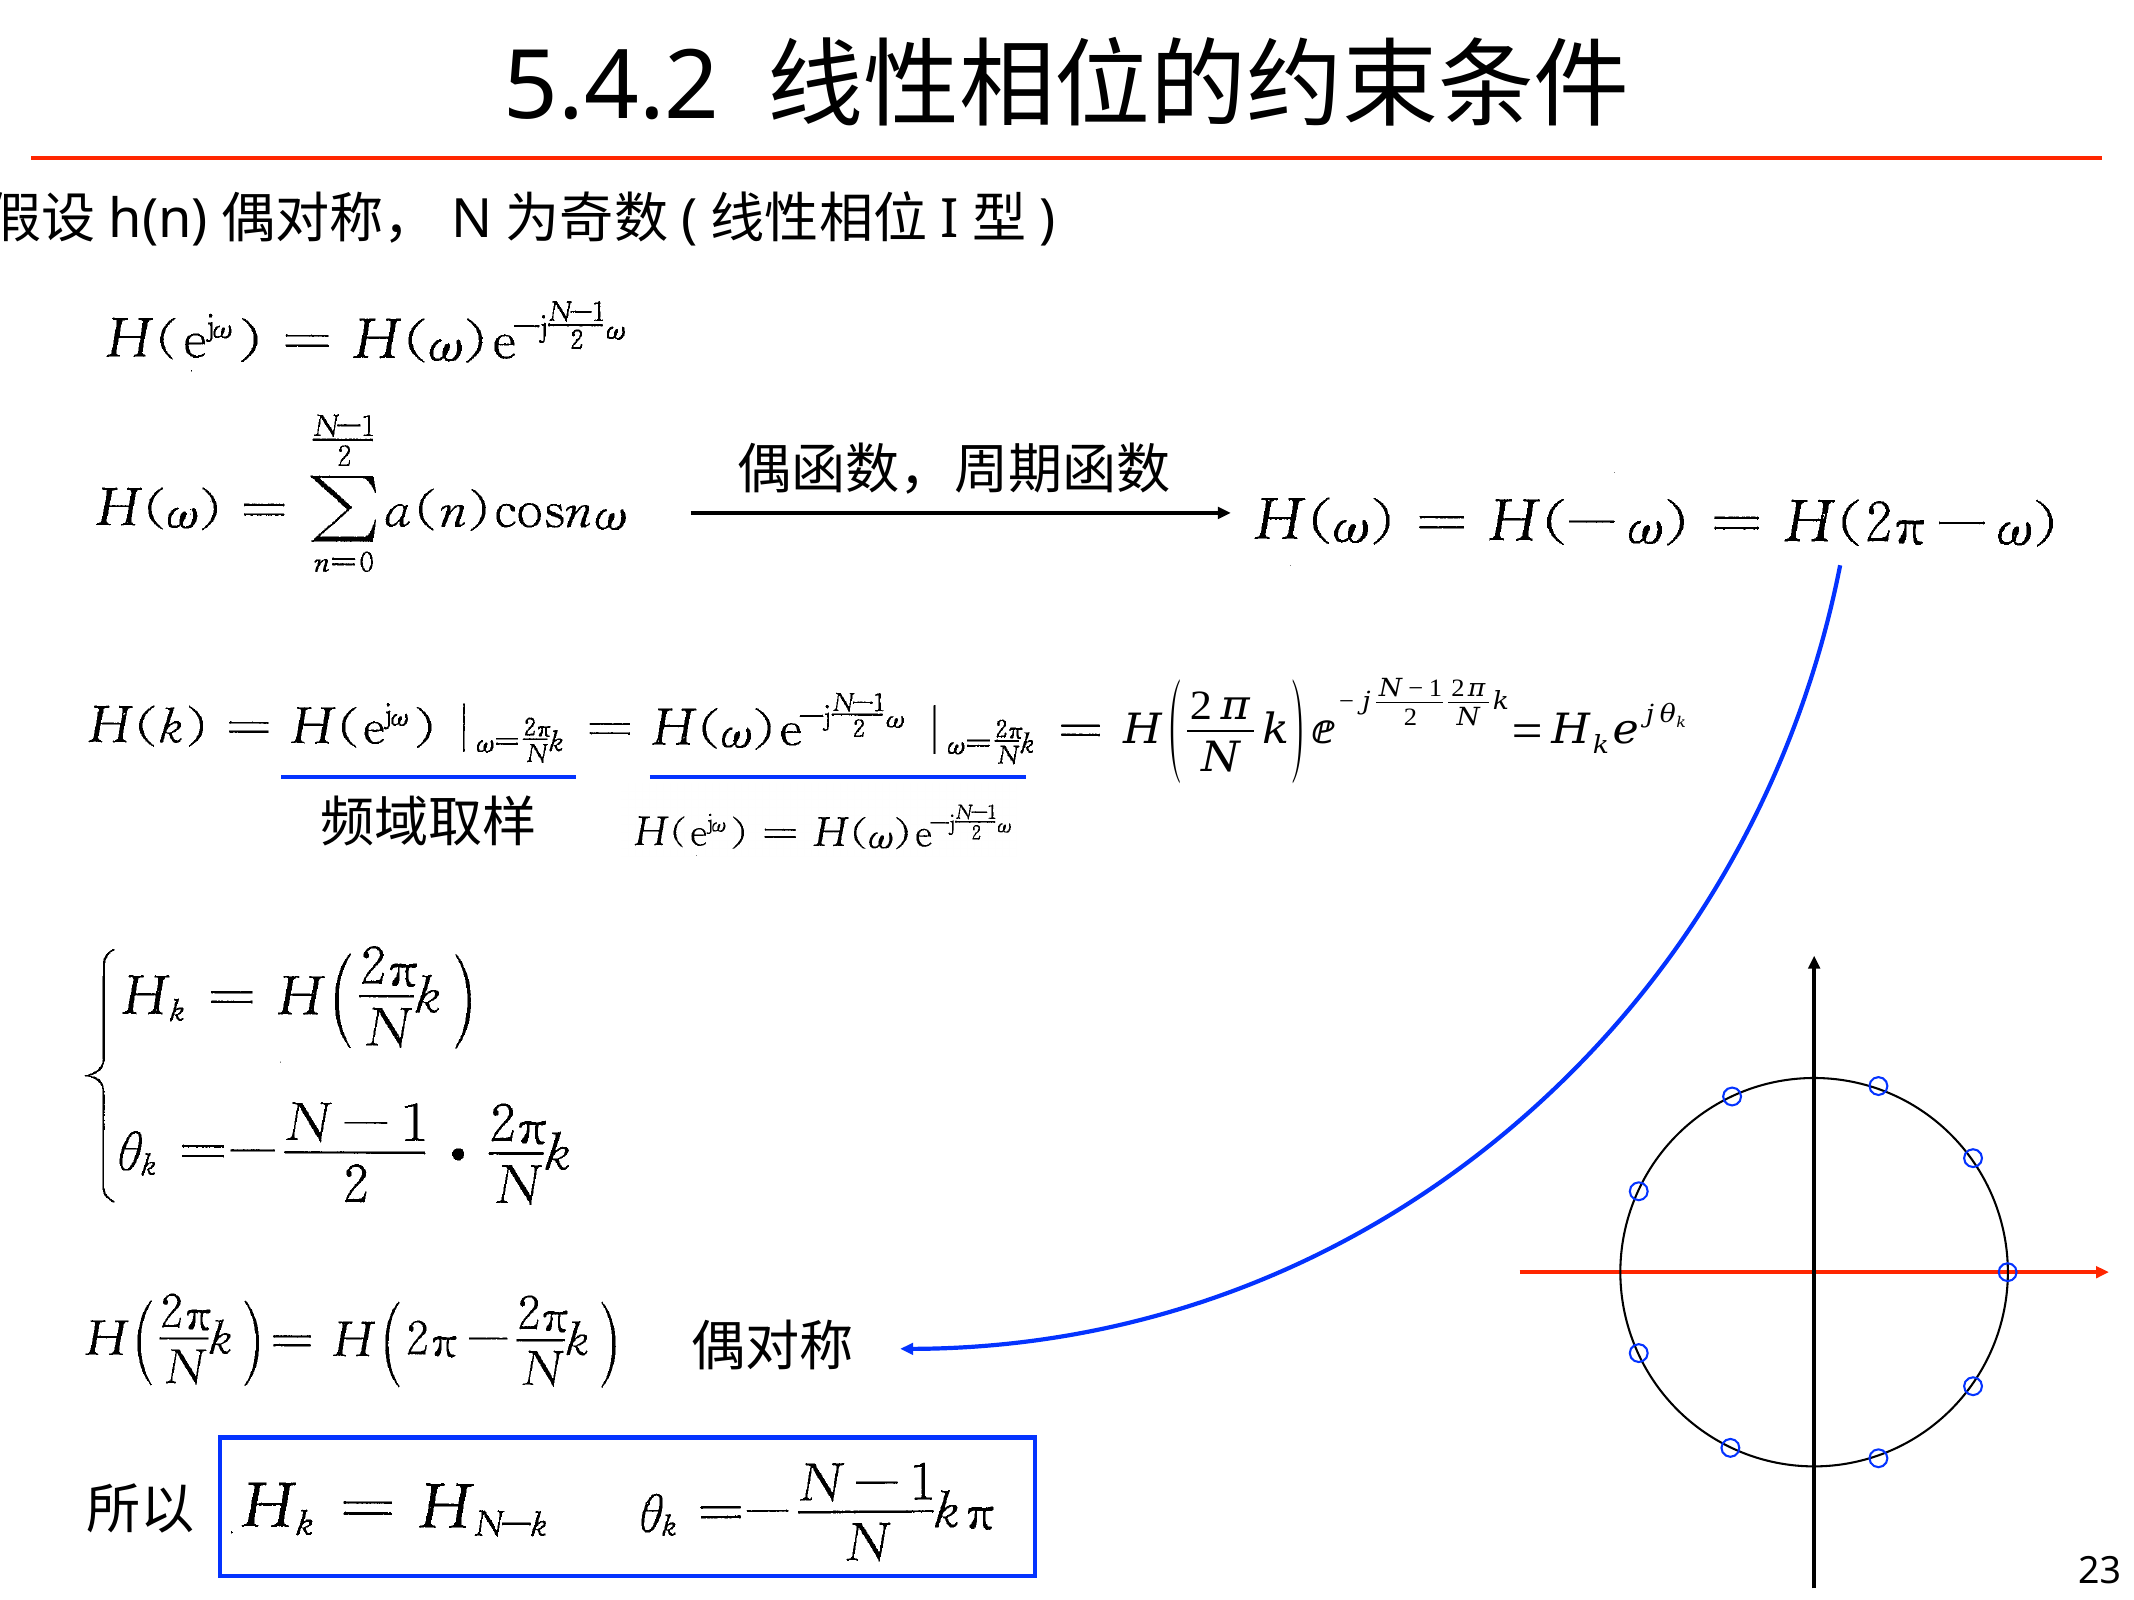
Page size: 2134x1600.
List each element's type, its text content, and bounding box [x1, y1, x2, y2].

slide_number 23 [2068, 1537, 2131, 1600]
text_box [690, 419, 1231, 514]
picture [87, 271, 634, 374]
picture [87, 404, 634, 578]
picture [230, 1464, 556, 1550]
text_box [900, 572, 1839, 1356]
picture [63, 924, 585, 1223]
text_box 频域取样 [311, 801, 546, 861]
text_box 所以 [78, 1466, 204, 1548]
title 5.4.2 线性相位的约束条件 [155, 1, 1978, 159]
picture [1243, 459, 2064, 566]
picture [70, 1265, 626, 1404]
text_box 偶对称 [683, 1303, 863, 1385]
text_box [1519, 955, 2109, 1589]
picture [72, 652, 1117, 858]
picture [636, 1448, 1002, 1566]
text_box 假设h(n)偶对称，N为奇数(线性相位I型) [0, 175, 1064, 257]
text_box [220, 1437, 1036, 1577]
